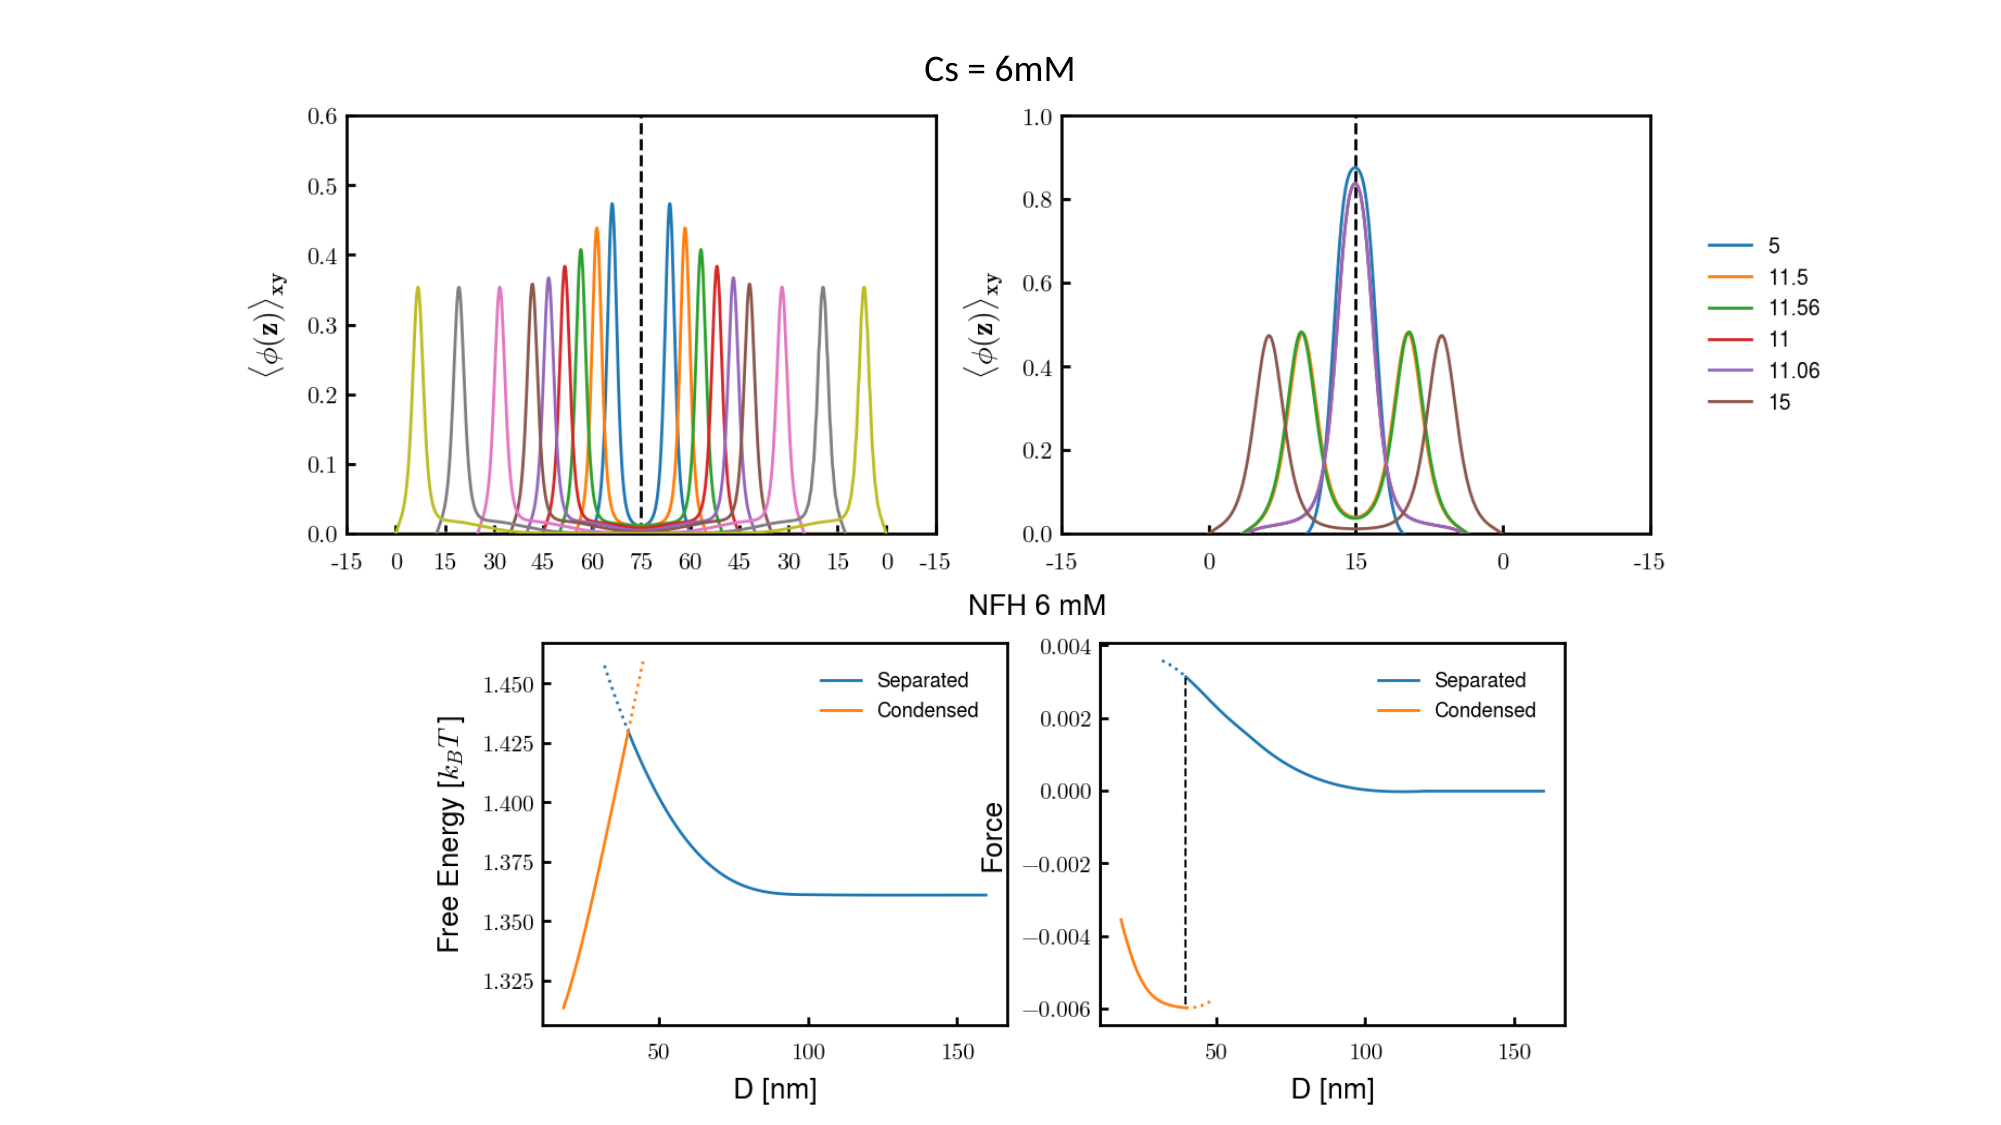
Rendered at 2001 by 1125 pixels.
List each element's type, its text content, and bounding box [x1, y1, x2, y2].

text_box Cs = 6mM [677, 36, 1323, 97]
picture [237, 97, 1839, 1114]
